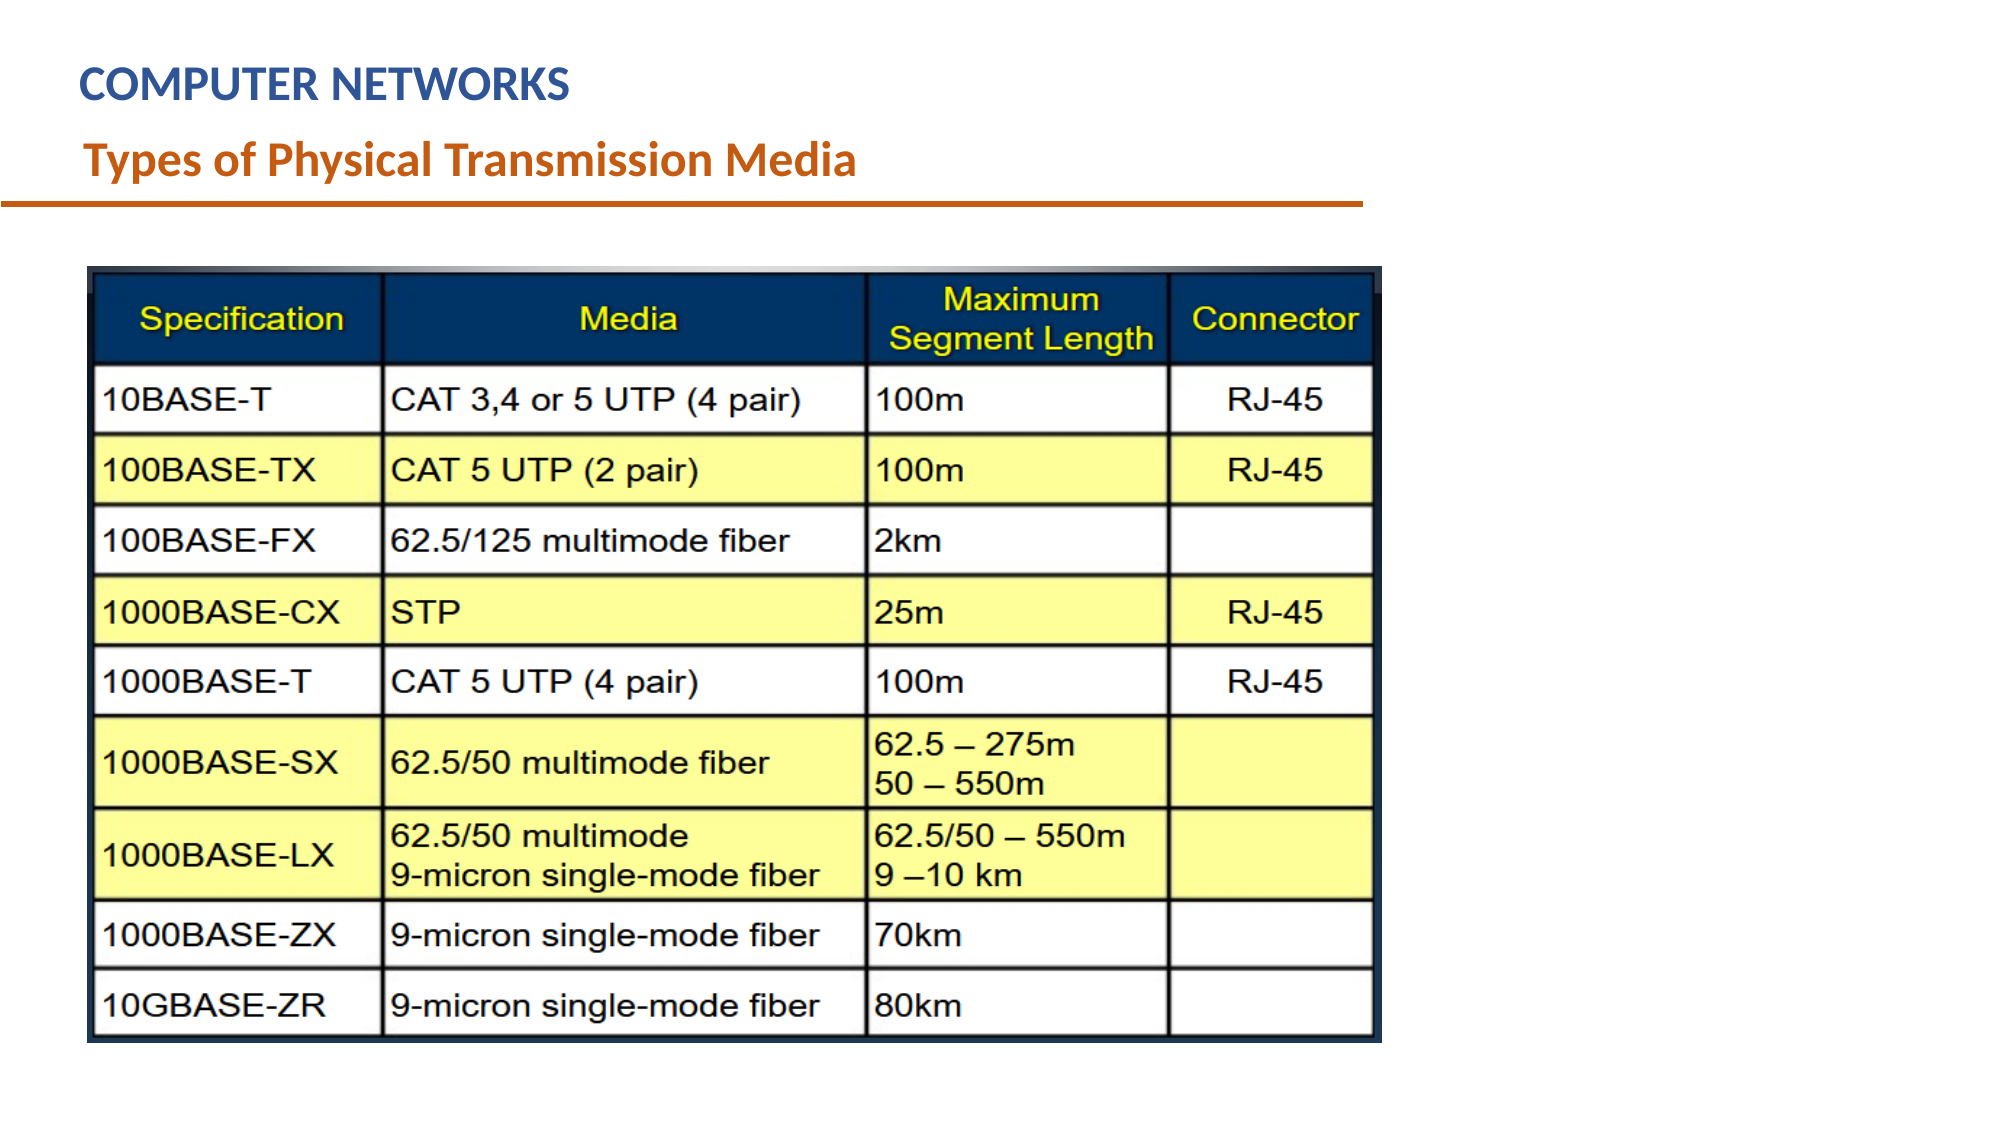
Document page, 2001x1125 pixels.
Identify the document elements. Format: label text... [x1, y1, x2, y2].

text_box Types of Physical Transmission Media [68, 119, 873, 194]
text_box COMPUTER NETWORKS [64, 43, 1295, 119]
picture [87, 266, 1382, 1043]
text_box [98, 251, 1392, 1057]
